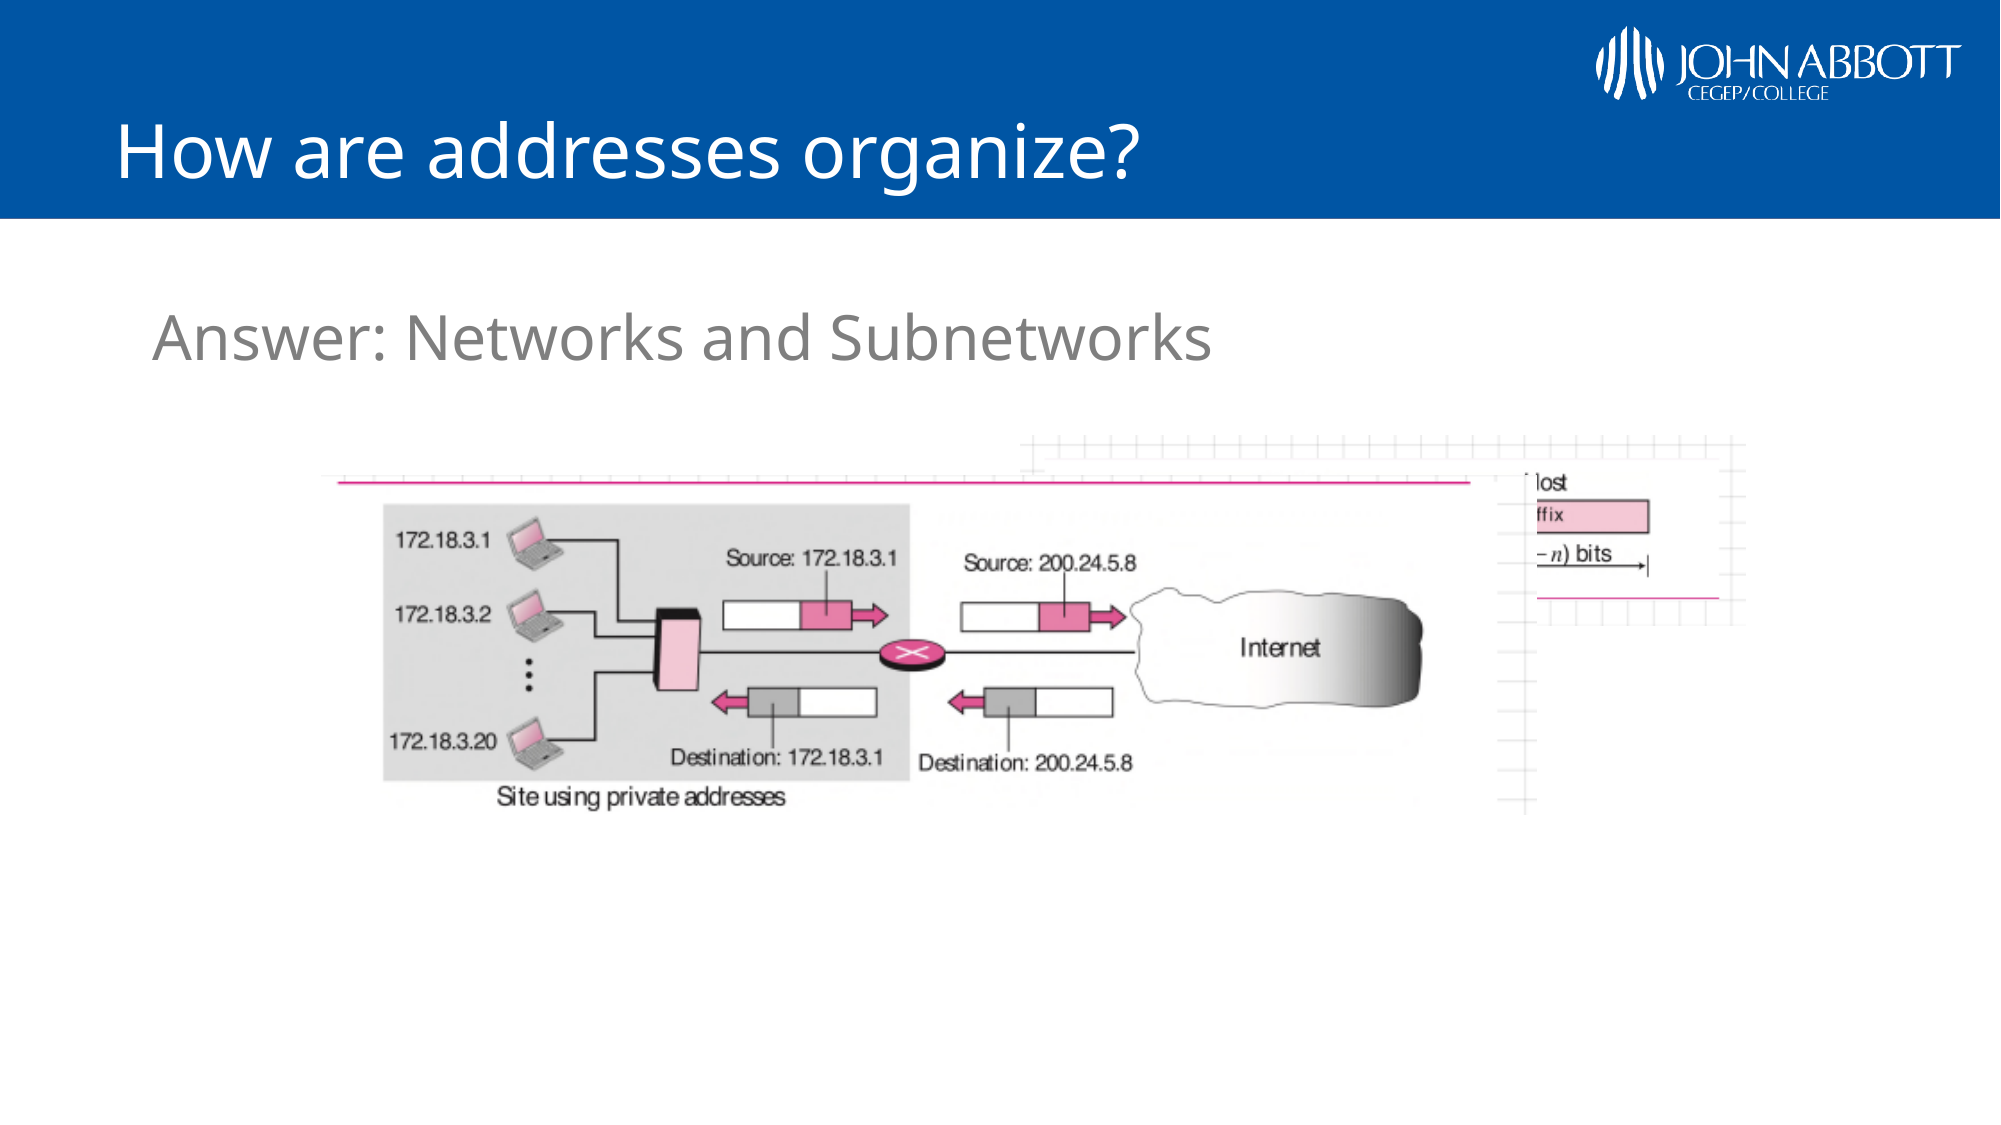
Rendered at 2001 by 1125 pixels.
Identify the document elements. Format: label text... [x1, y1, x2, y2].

picture [321, 435, 1746, 815]
picture [1863, 26, 1962, 100]
list Answer: Networks and Subnetworks [137, 299, 1863, 1014]
title How are addresses organize? [99, 0, 1863, 202]
